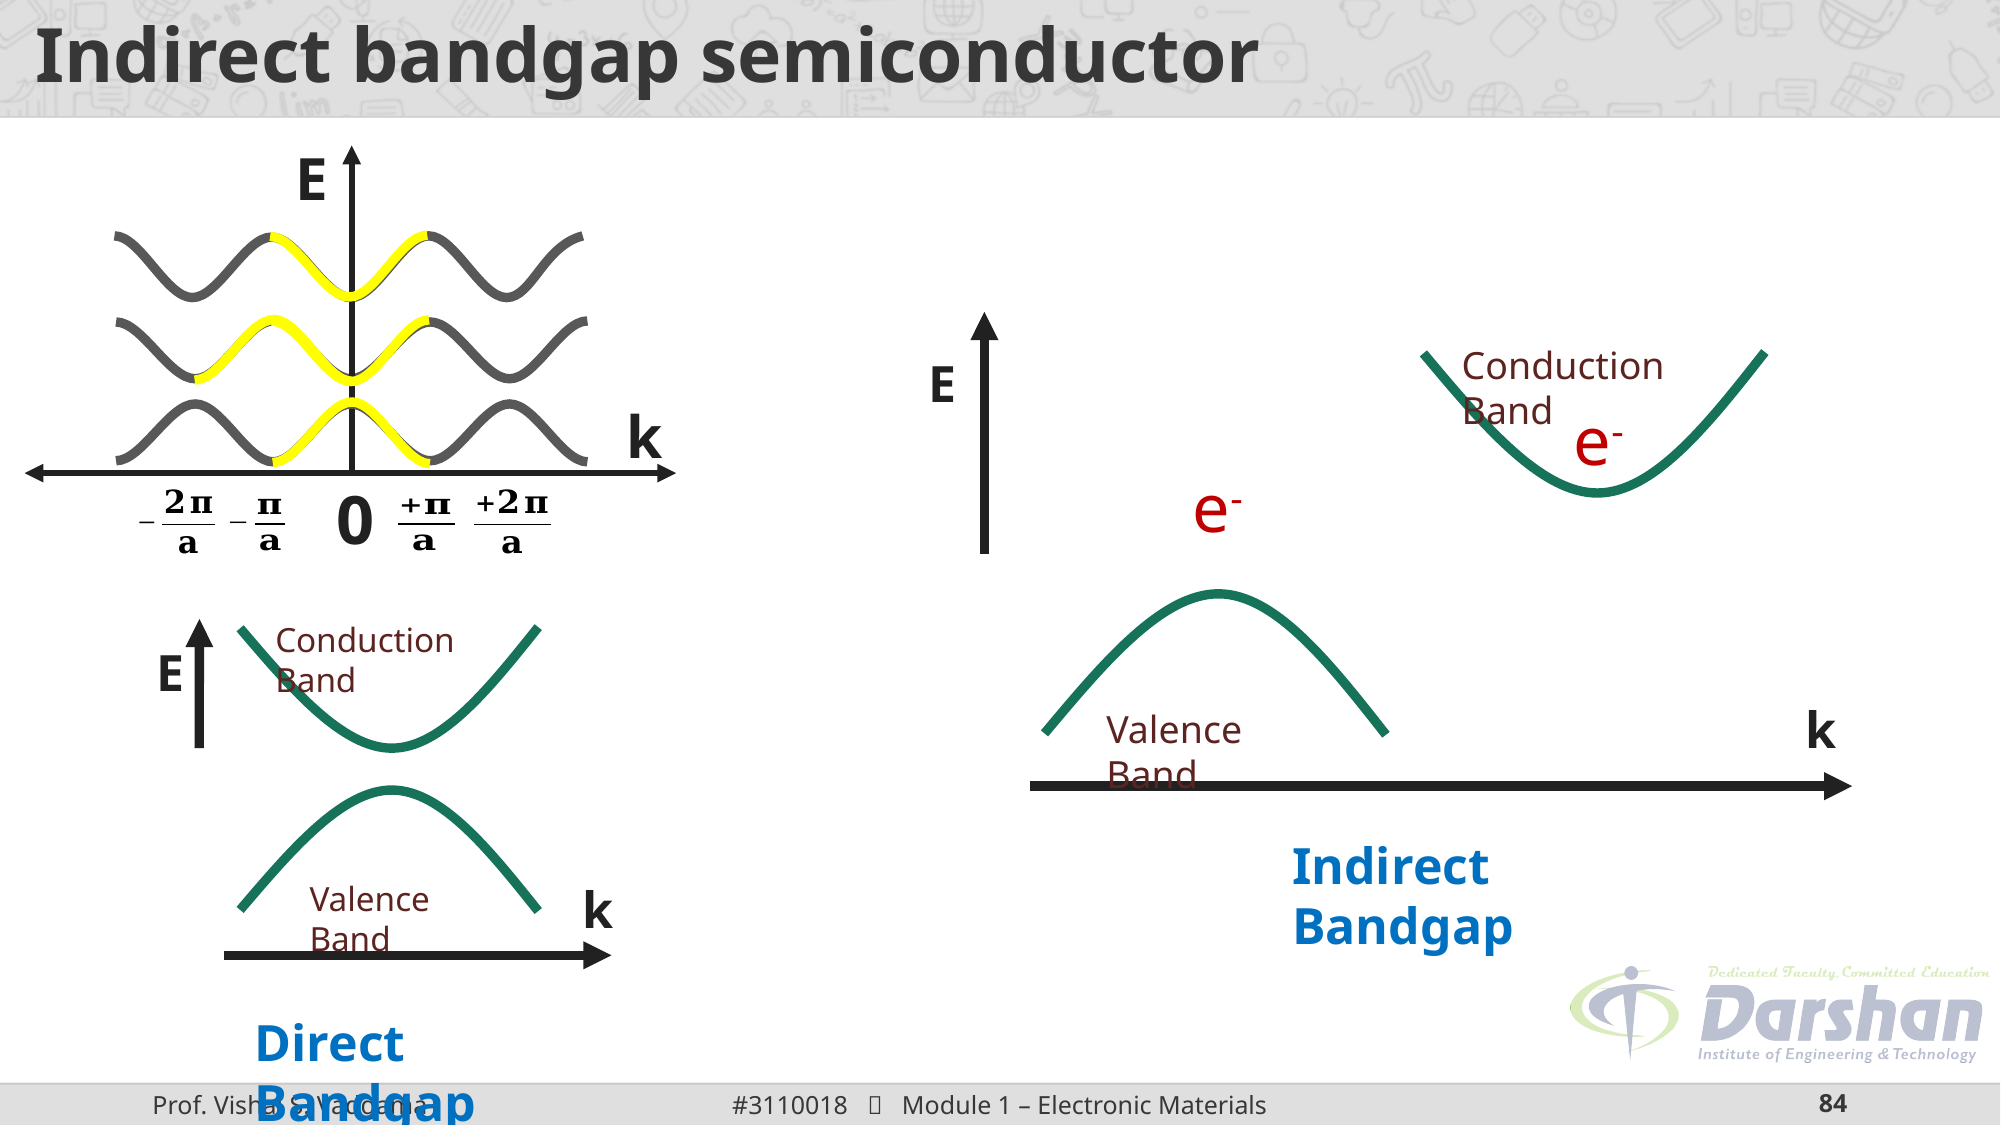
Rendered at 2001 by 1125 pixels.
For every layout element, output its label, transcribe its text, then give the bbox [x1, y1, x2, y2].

text_box The Schrodinger’s equations are: [1570, 966, 1990, 1063]
title Indirect bandgap semiconductor [0, 0, 2000, 117]
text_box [913, 311, 1853, 787]
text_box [24, 134, 677, 562]
text_box Direct Bandgap [240, 1003, 580, 1125]
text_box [141, 612, 612, 956]
text_box Indirect Bandgap [1277, 827, 1684, 962]
